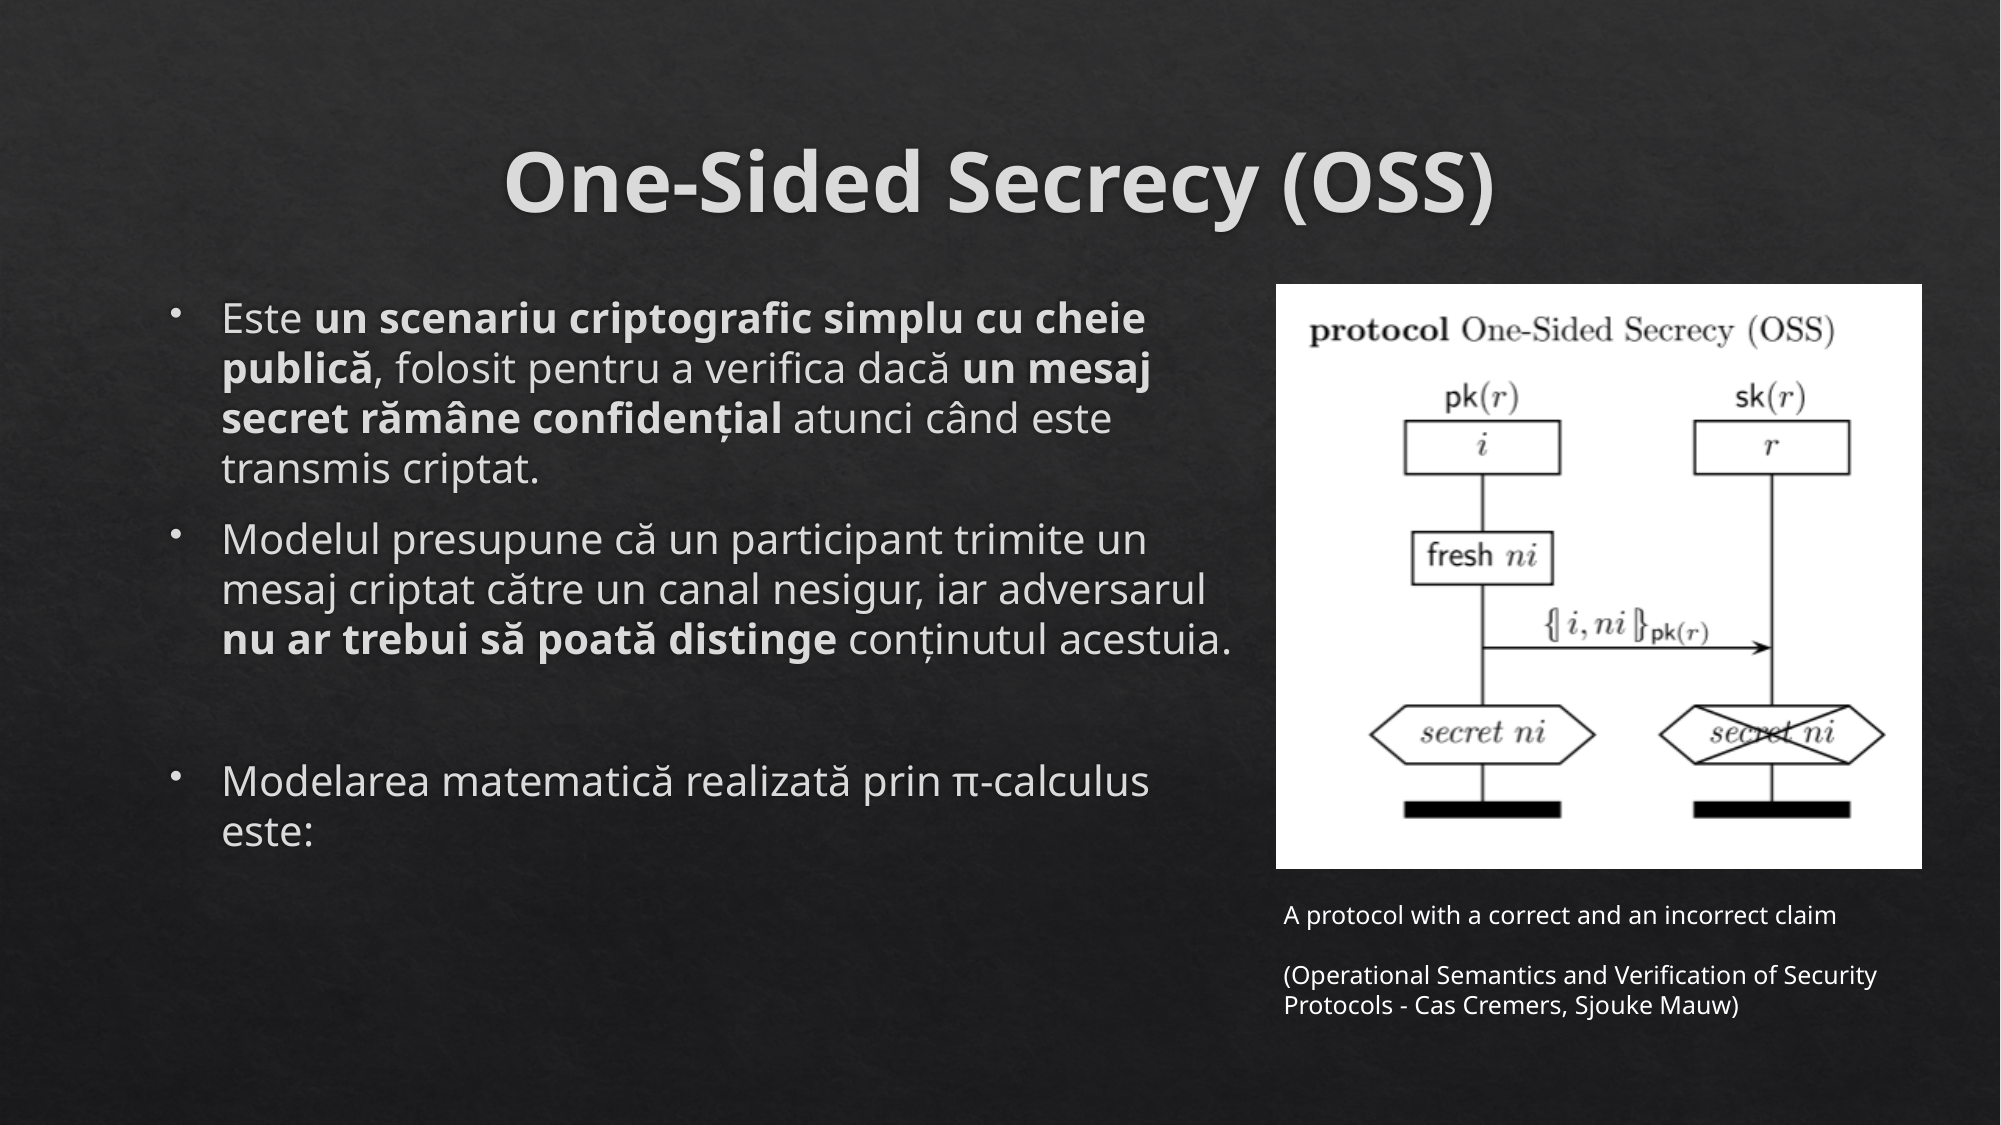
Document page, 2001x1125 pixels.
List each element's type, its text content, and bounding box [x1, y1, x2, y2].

picture [1275, 283, 1922, 869]
title One-Sided Secrecy (OSS) [149, 99, 1849, 260]
text_box A protocol with a correct and an incorrect claim (Operational Semantics and Verification of Security Protocols - Cas Cremers, Sjouke Mauw) [1268, 891, 1915, 1027]
